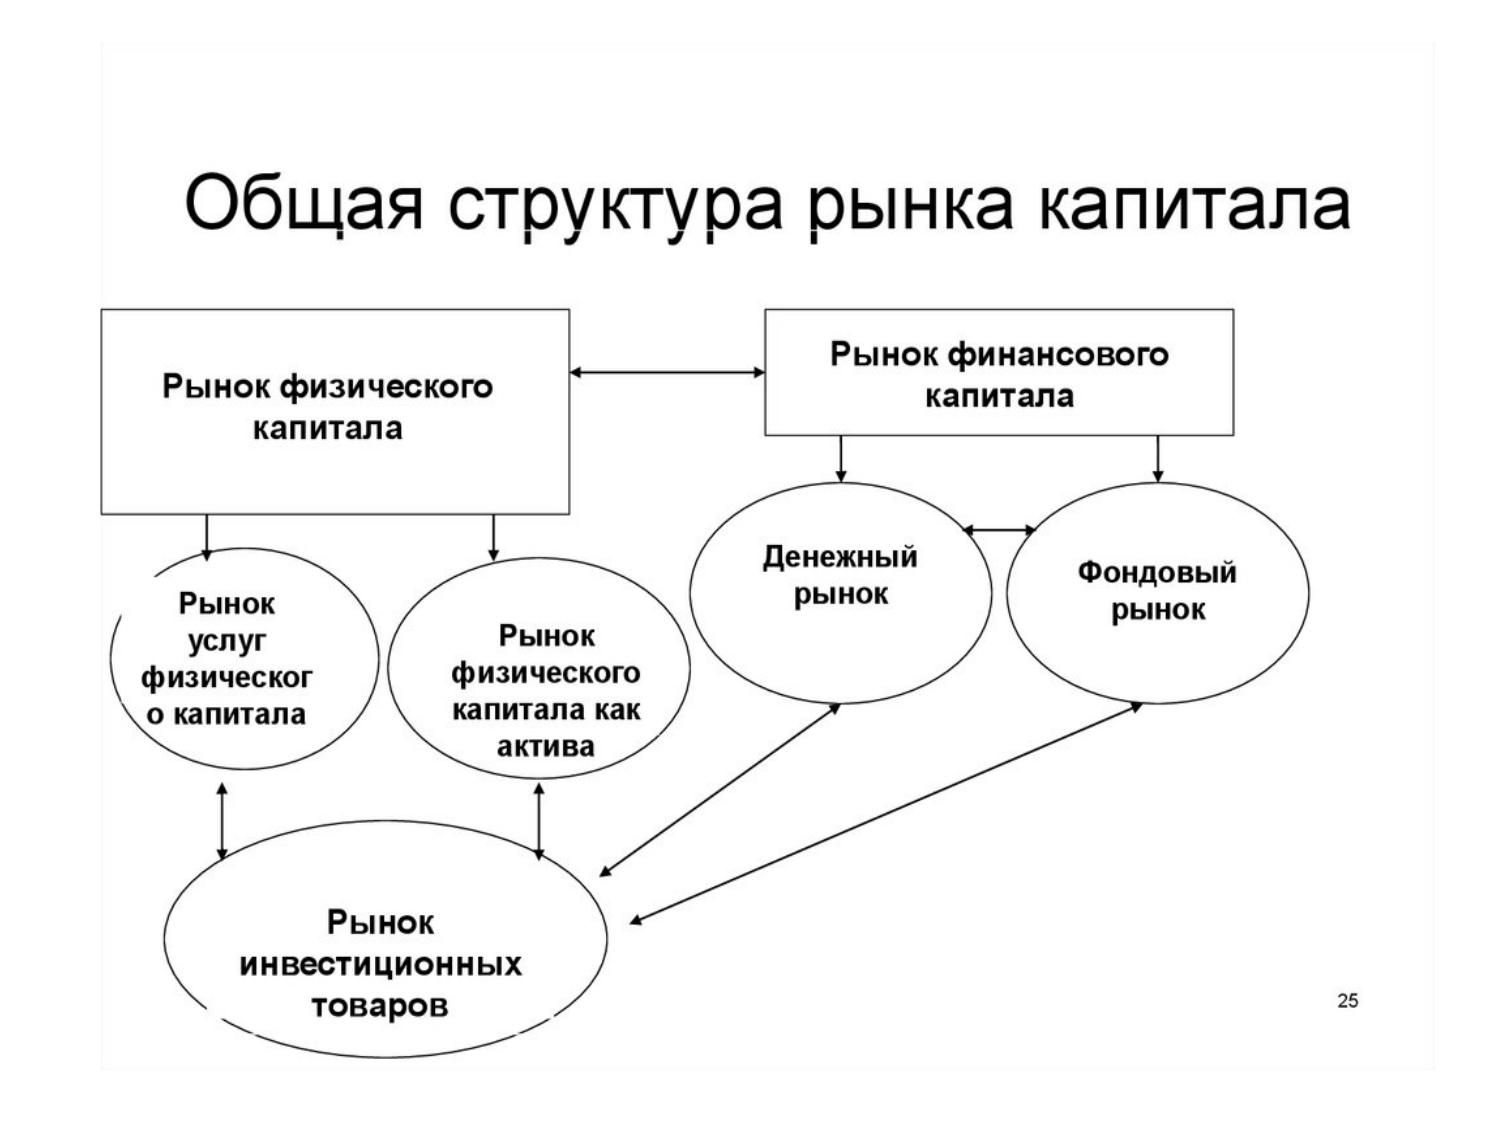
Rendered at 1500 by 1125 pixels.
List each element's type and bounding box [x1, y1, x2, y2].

picture [100, 42, 1436, 1071]
